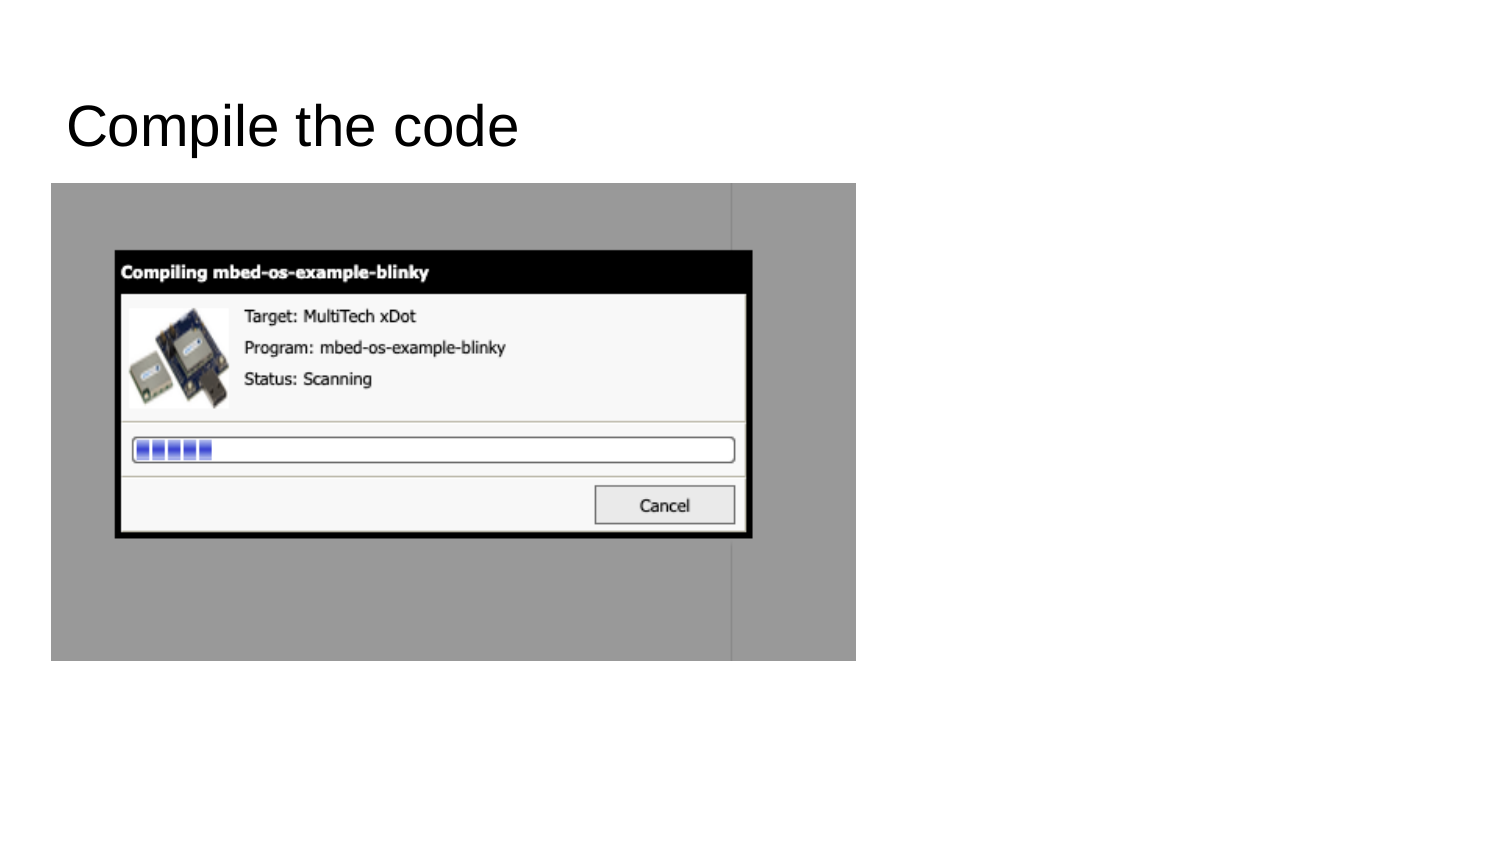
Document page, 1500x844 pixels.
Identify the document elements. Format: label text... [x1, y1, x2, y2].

picture [50, 183, 856, 661]
title Compile the code [51, 72, 1449, 167]
